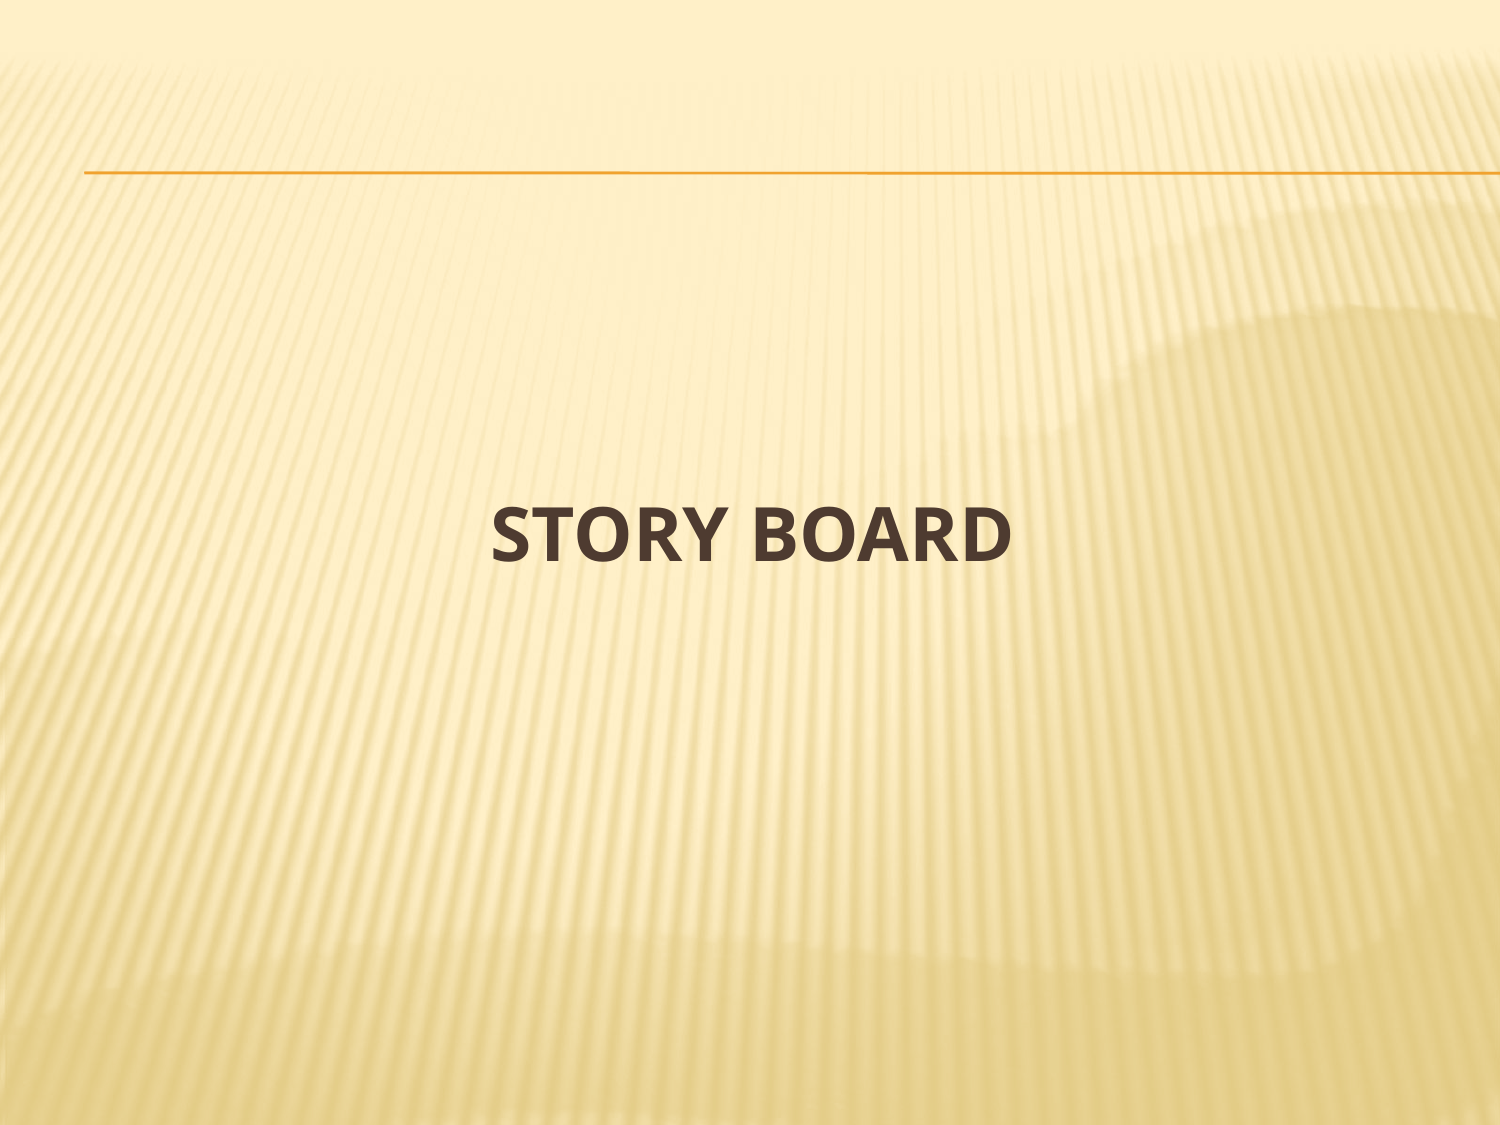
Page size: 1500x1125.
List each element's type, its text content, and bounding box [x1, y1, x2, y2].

title Story board [50, 75, 1475, 988]
